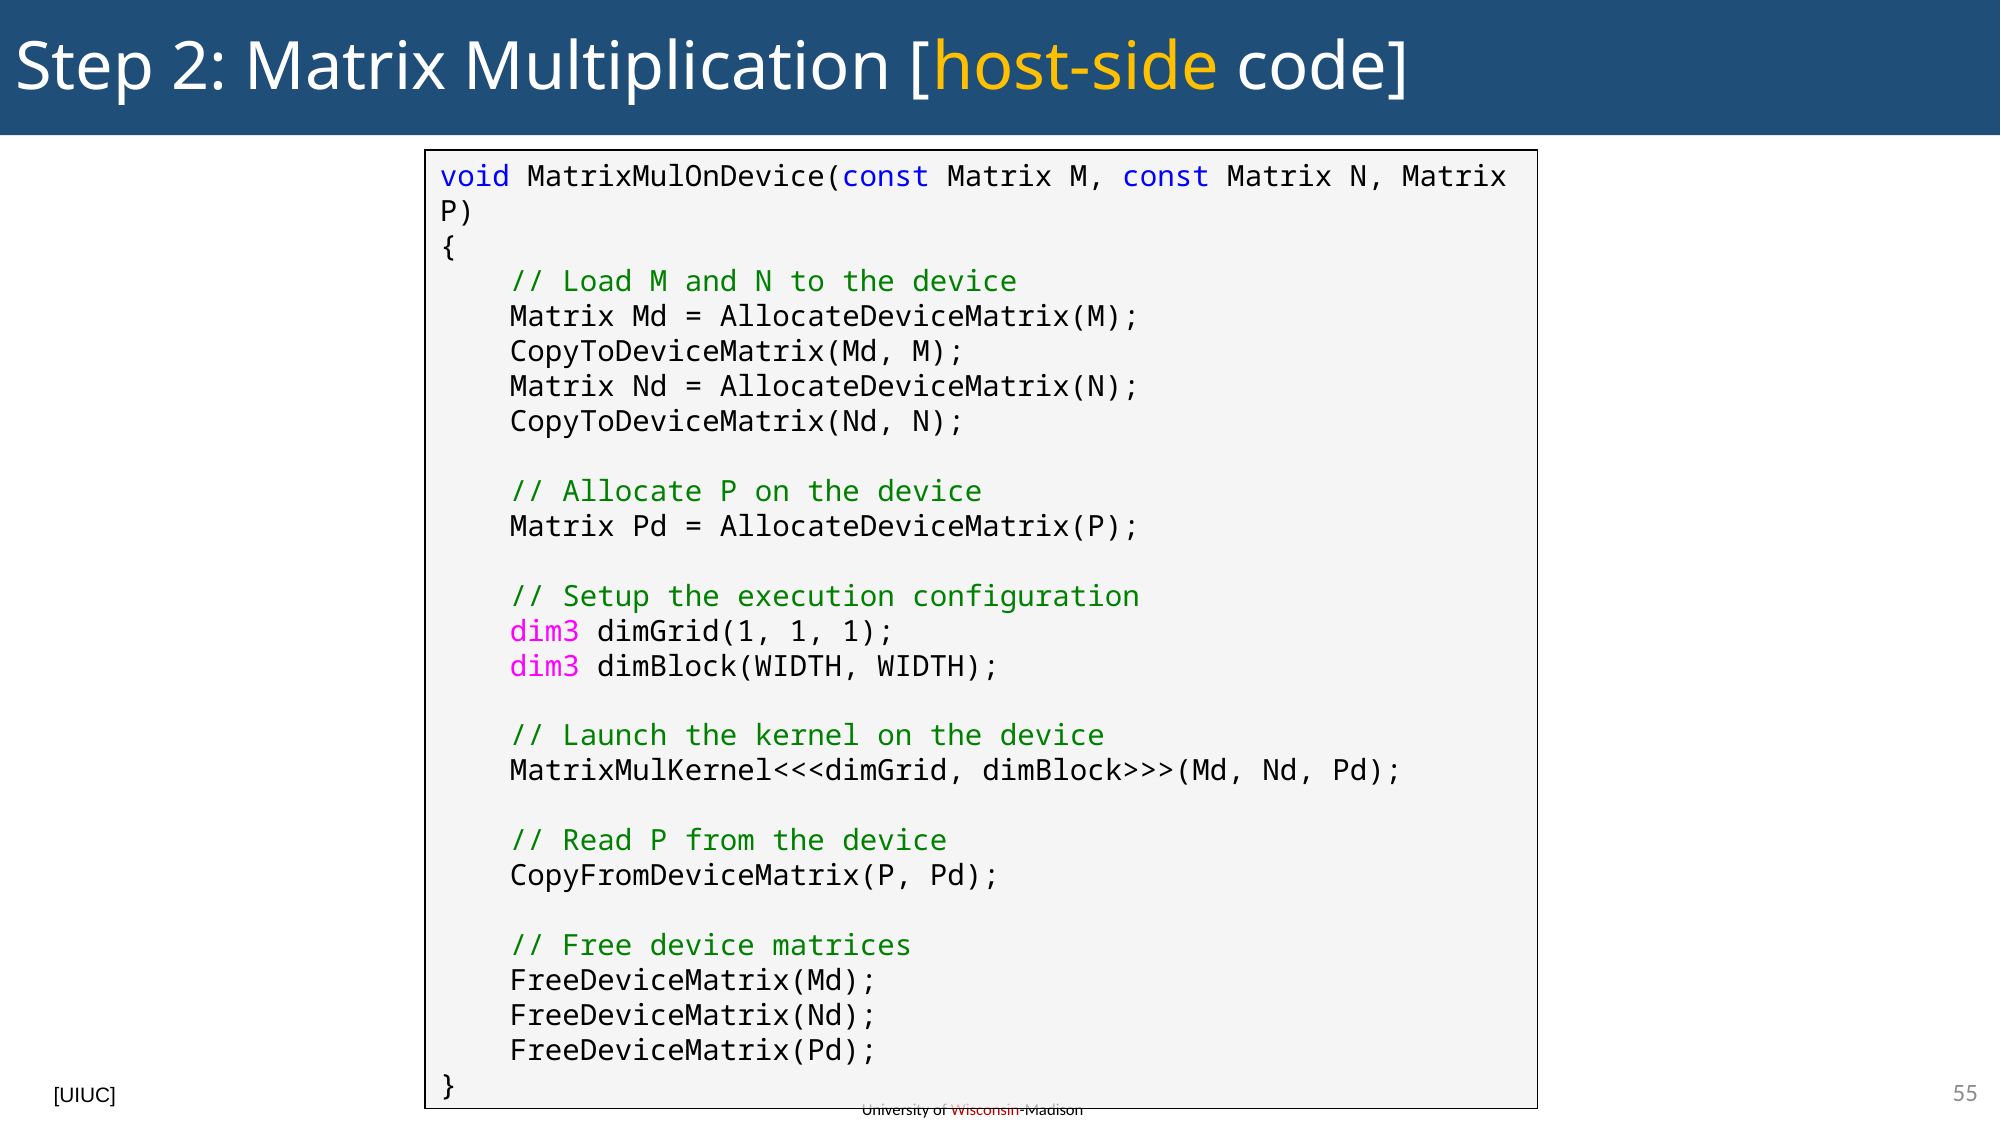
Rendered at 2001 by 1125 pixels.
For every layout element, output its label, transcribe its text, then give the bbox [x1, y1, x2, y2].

title Step 2: Matrix Multiplication [host-side code] [0, 0, 2000, 136]
slide_number 55 [1879, 1069, 1994, 1114]
text_box void MatrixMulOnDevice(const Matrix M, const Matrix N, Matrix P) { // Load M and N to the device Matrix Md = AllocateDeviceMatrix(M); CopyToDeviceMatrix(Md, M); Matrix Nd = AllocateDeviceMatrix(N); CopyToDeviceMatrix(Nd, N); // Allocate P on the device Matrix Pd = AllocateDeviceMatrix(P); // Setup the execution configuration dim3 dimGrid(1, 1, 1); dim3 dimBlock(WIDTH, WIDTH); // Launch the kernel on the device MatrixMulKernel<<<dimGrid, dimBlock>>>(Md, Nd, Pd); // Read P from the device CopyFromDeviceMatrix(P, Pd); // Free device matrices FreeDeviceMatrix(Md); FreeDeviceMatrix(Nd); FreeDeviceMatrix(Pd); } [424, 149, 1538, 1109]
